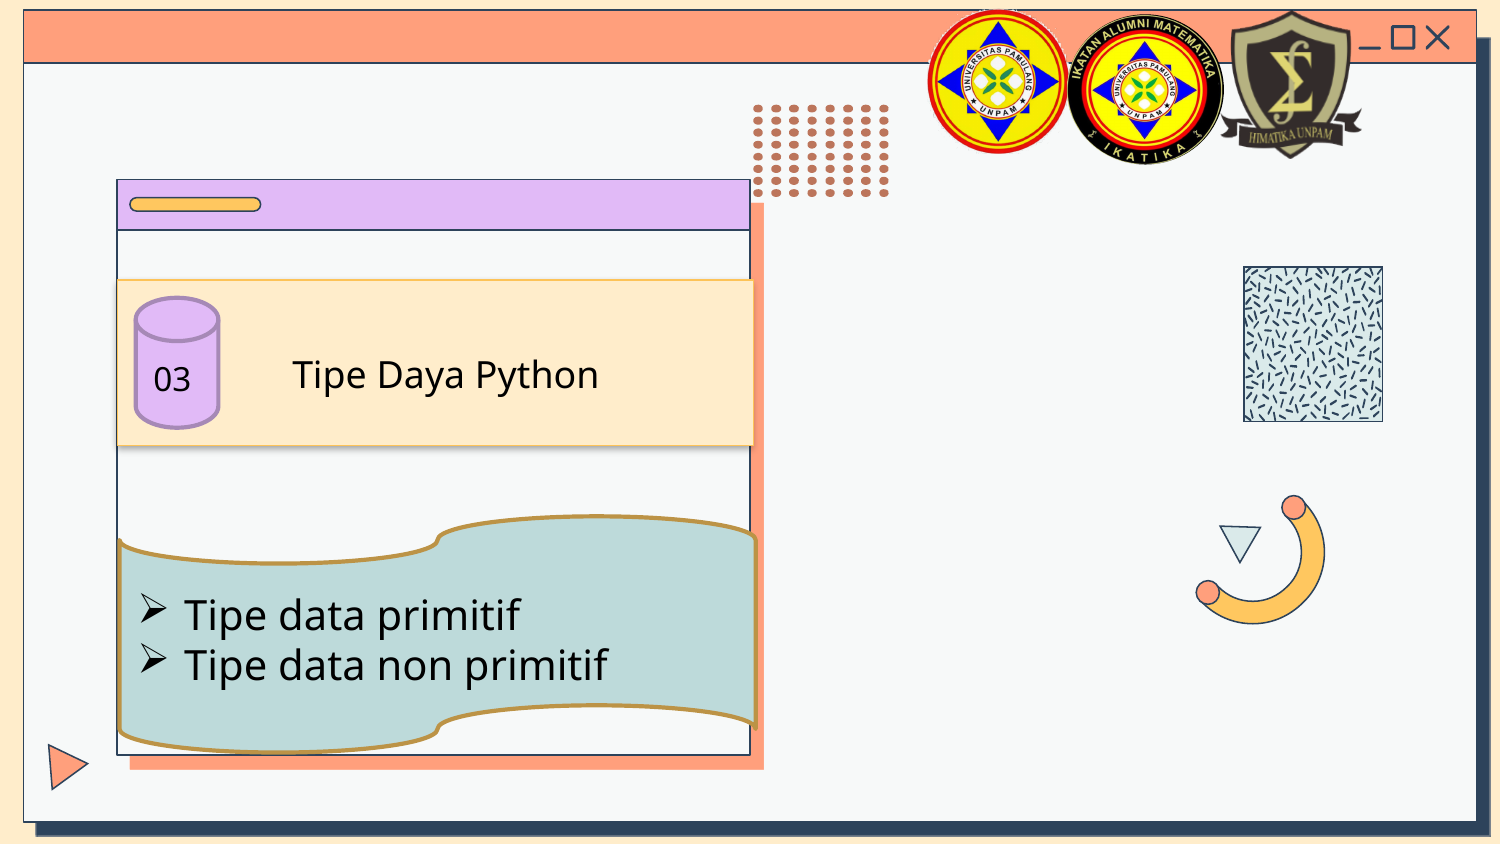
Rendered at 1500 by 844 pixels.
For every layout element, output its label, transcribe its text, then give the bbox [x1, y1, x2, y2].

text_box Tipe Daya Python [277, 343, 691, 403]
text_box 03 [138, 350, 222, 406]
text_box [754, 106, 888, 196]
text_box [117, 514, 758, 755]
picture [926, 8, 1362, 165]
text_box Tipe data primitif Tipe data non primitif [122, 581, 791, 697]
text_box [133, 295, 221, 430]
text_box [117, 279, 754, 446]
